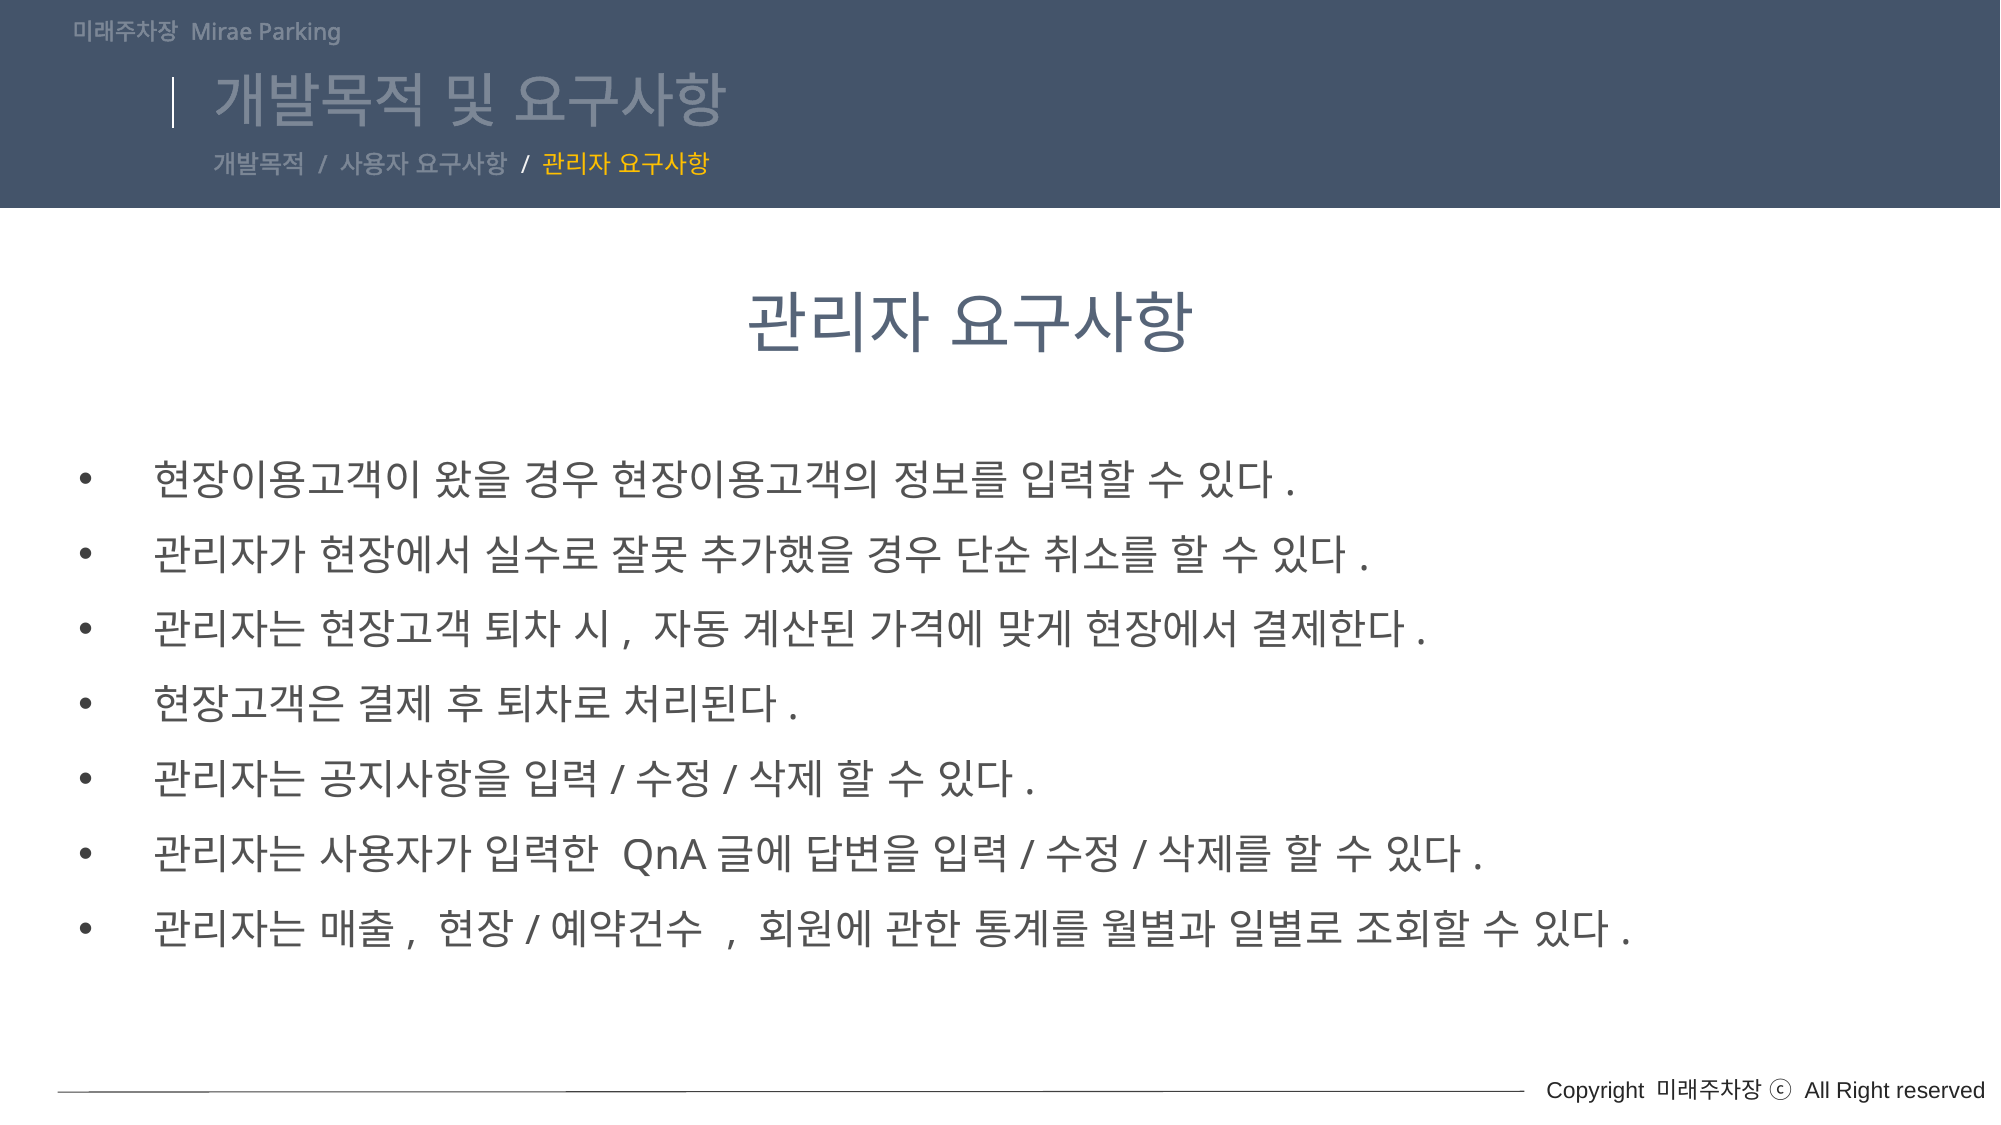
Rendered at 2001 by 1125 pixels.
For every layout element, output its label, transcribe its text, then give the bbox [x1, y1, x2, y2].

list 미래주차장 Mirae Parking [57, 12, 407, 53]
list 개발목적 / 사용자 요구사항 / 관리자 요구사항 [198, 147, 883, 184]
text_box 관리자 요구사항 현장이용고객이 왔을 경우 현장이용고객의 정보를 입력할 수 있다. 관리자가 현장에서 실수로 잘못 추가했을 경우 단순 취소를 할 수 있다. 관리자는 현장고객 퇴차 시, 자동 계산된 가격에 맞게 현장에서 결제한다. 현장고객은 결제 후 퇴차로 처리된다. 관리자는 공지사항을 입력/수정/삭제 할 수 있다. 관리자는 사용자가 입력한 QnA글에 답변을 입력/수정/삭제를 할 수 있다. 관리자는 매출, 현장/예약건수 , 회원에 관한 통계를 월별과 일별로 조회할 수 있다. [63, 233, 1879, 961]
title 개발목적 및 요구사항 [198, 63, 883, 143]
